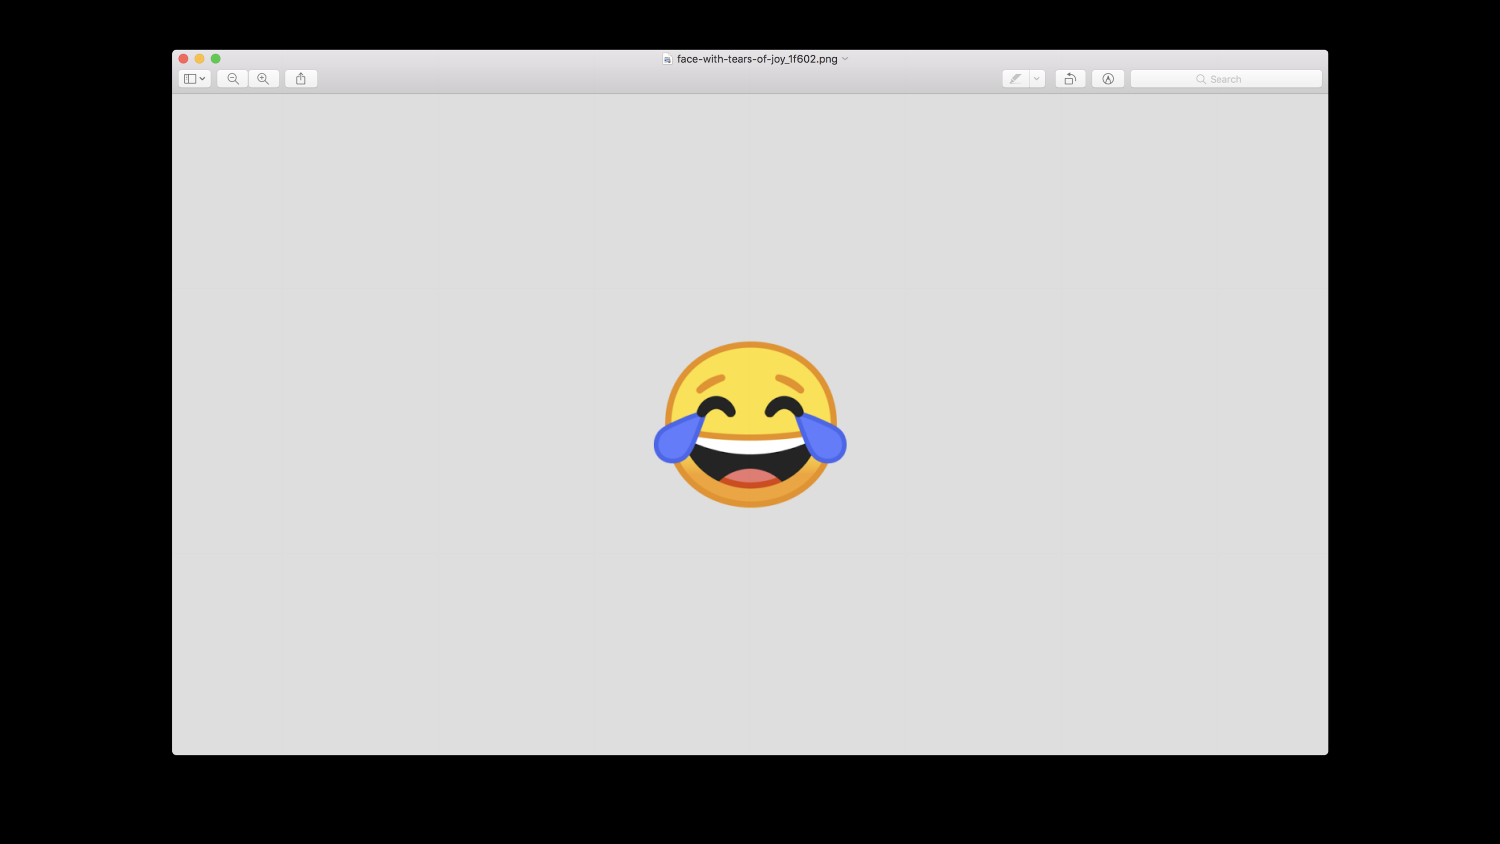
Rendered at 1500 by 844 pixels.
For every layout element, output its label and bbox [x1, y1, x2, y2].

picture [126, 24, 1373, 819]
